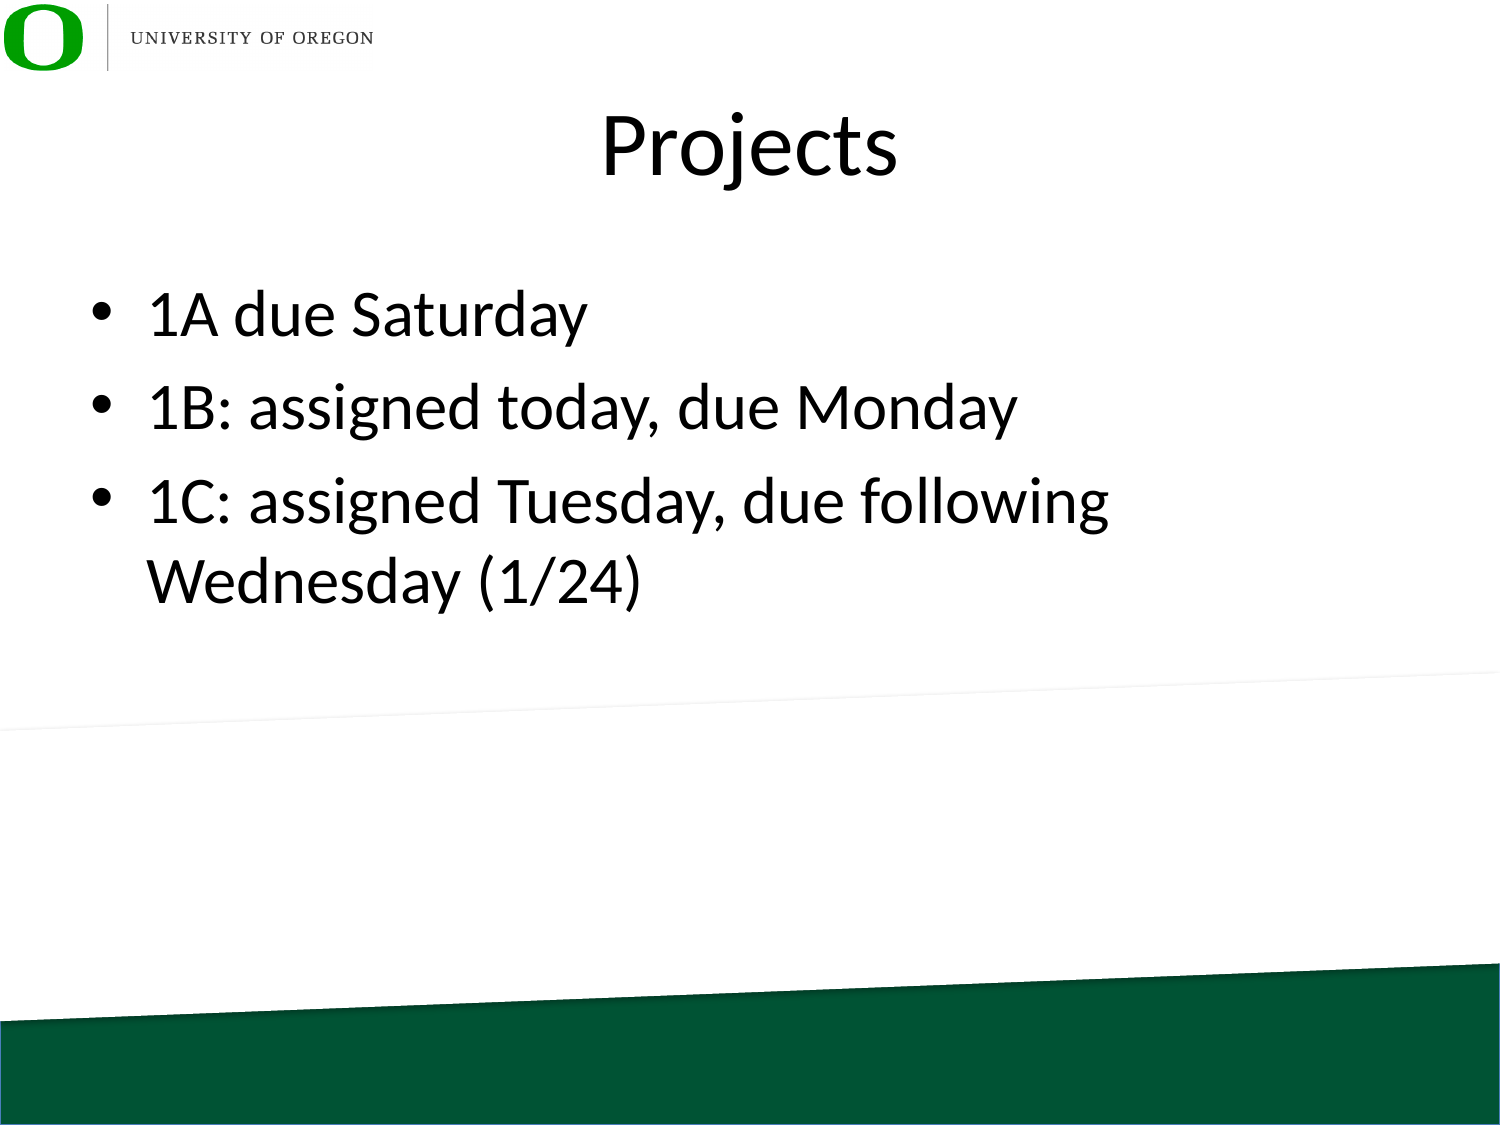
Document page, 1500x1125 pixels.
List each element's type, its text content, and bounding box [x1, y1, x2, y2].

picture [4, 4, 373, 71]
list 1A due Saturday 1B: assigned today, due Monday 1C: assigned Tuesday, due following Wednesday (1/24) [75, 262, 1425, 1005]
title Projects [75, 45, 1425, 233]
